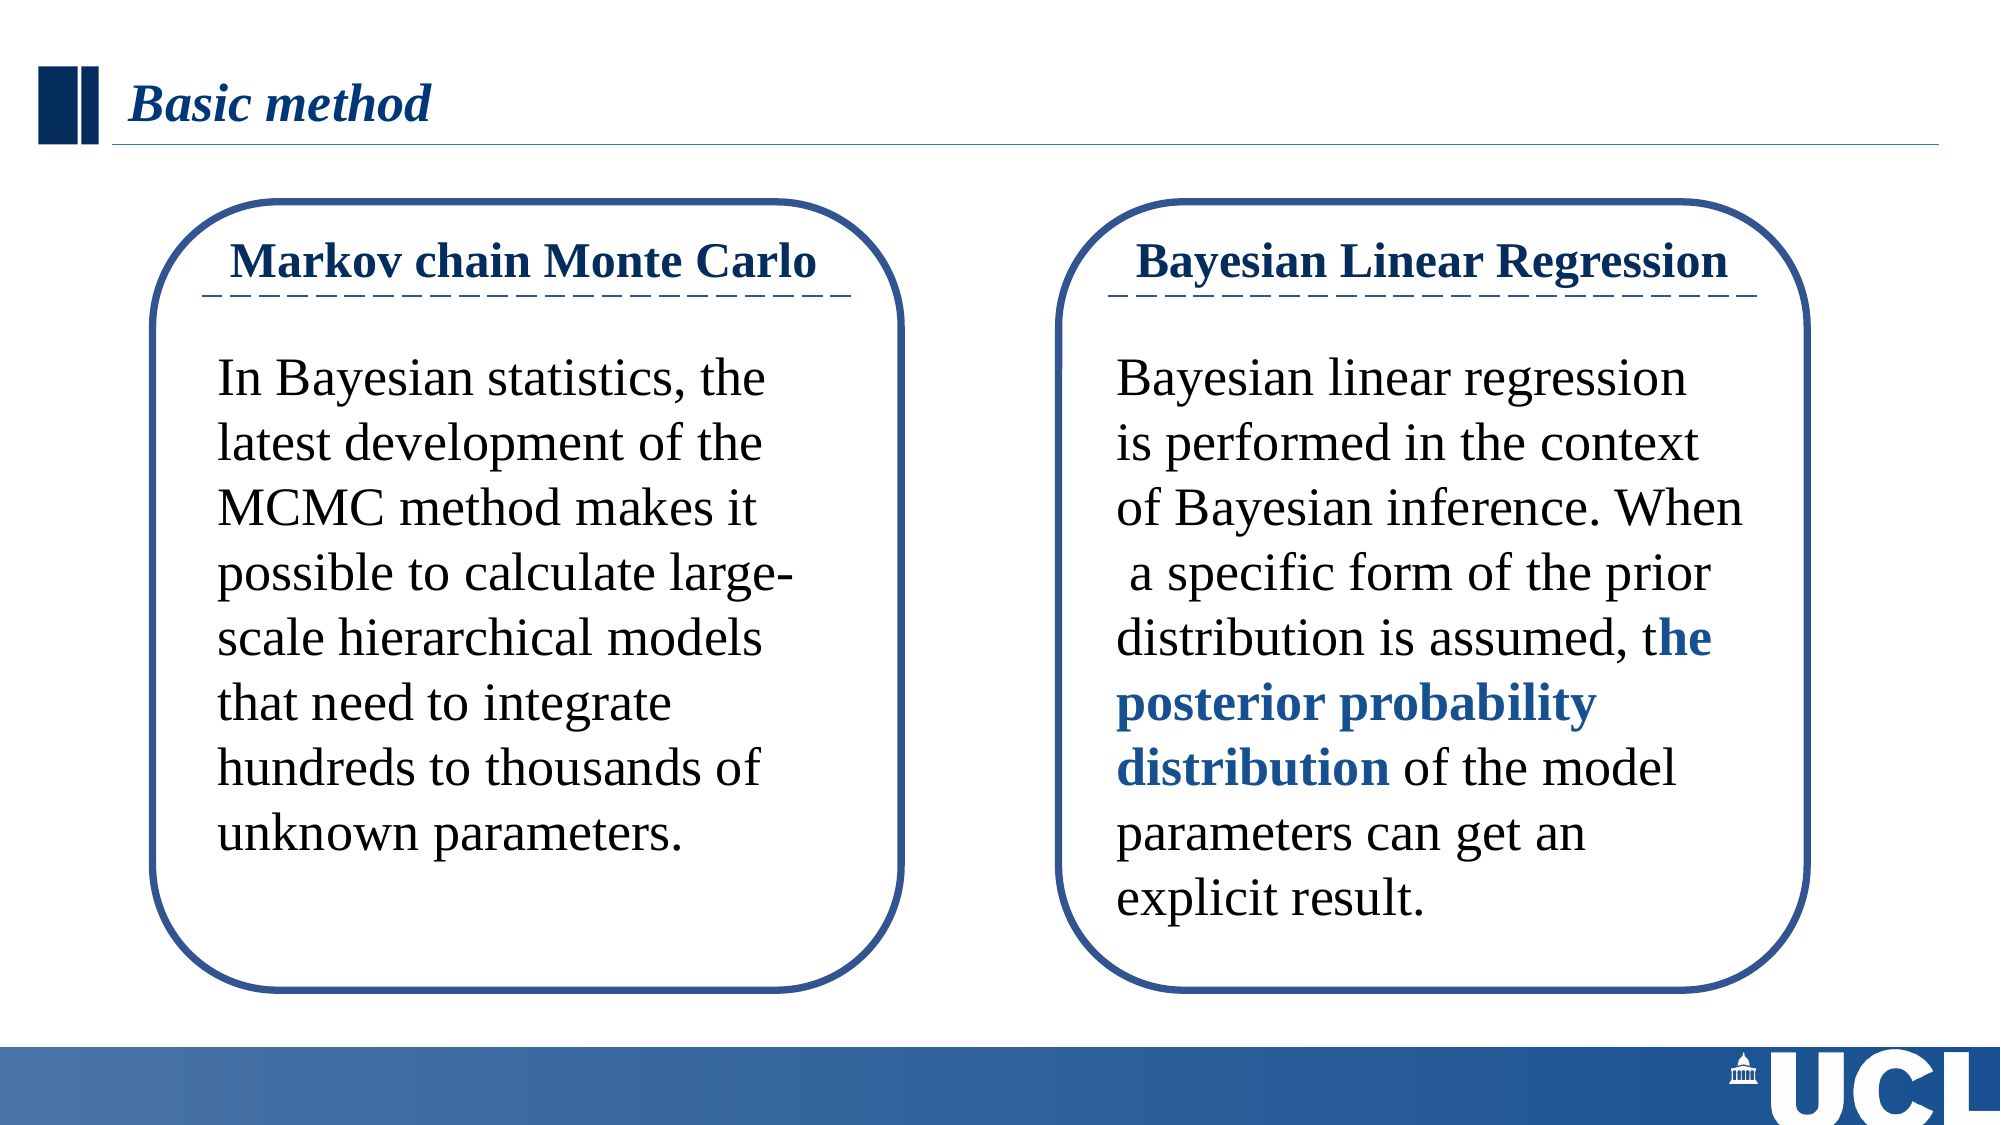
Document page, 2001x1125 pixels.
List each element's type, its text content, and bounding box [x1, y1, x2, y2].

text_box Bayesian Linear Regression [1120, 220, 1745, 295]
text_box [1057, 200, 1809, 992]
text_box Bayesian linear regression is performed in the context of Bayesian inference. When a specific form of the prior distribution is assumed, the posterior probability distribution of the model parameters can get an explicit result. [1101, 334, 1765, 934]
text_box Markov chain Monte Carlo [214, 220, 839, 295]
picture [1724, 1048, 2000, 1125]
text_box Basic method [128, 76, 1329, 133]
text_box [80, 65, 100, 145]
text_box [37, 65, 79, 145]
text_box [0, 1047, 2000, 1125]
text_box In Bayesian statistics, the latest development of the MCMC method makes it possible to calculate large-scale hierarchical models that need to integrate hundreds to thousands of unknown parameters. [202, 334, 852, 869]
text_box [151, 200, 903, 992]
